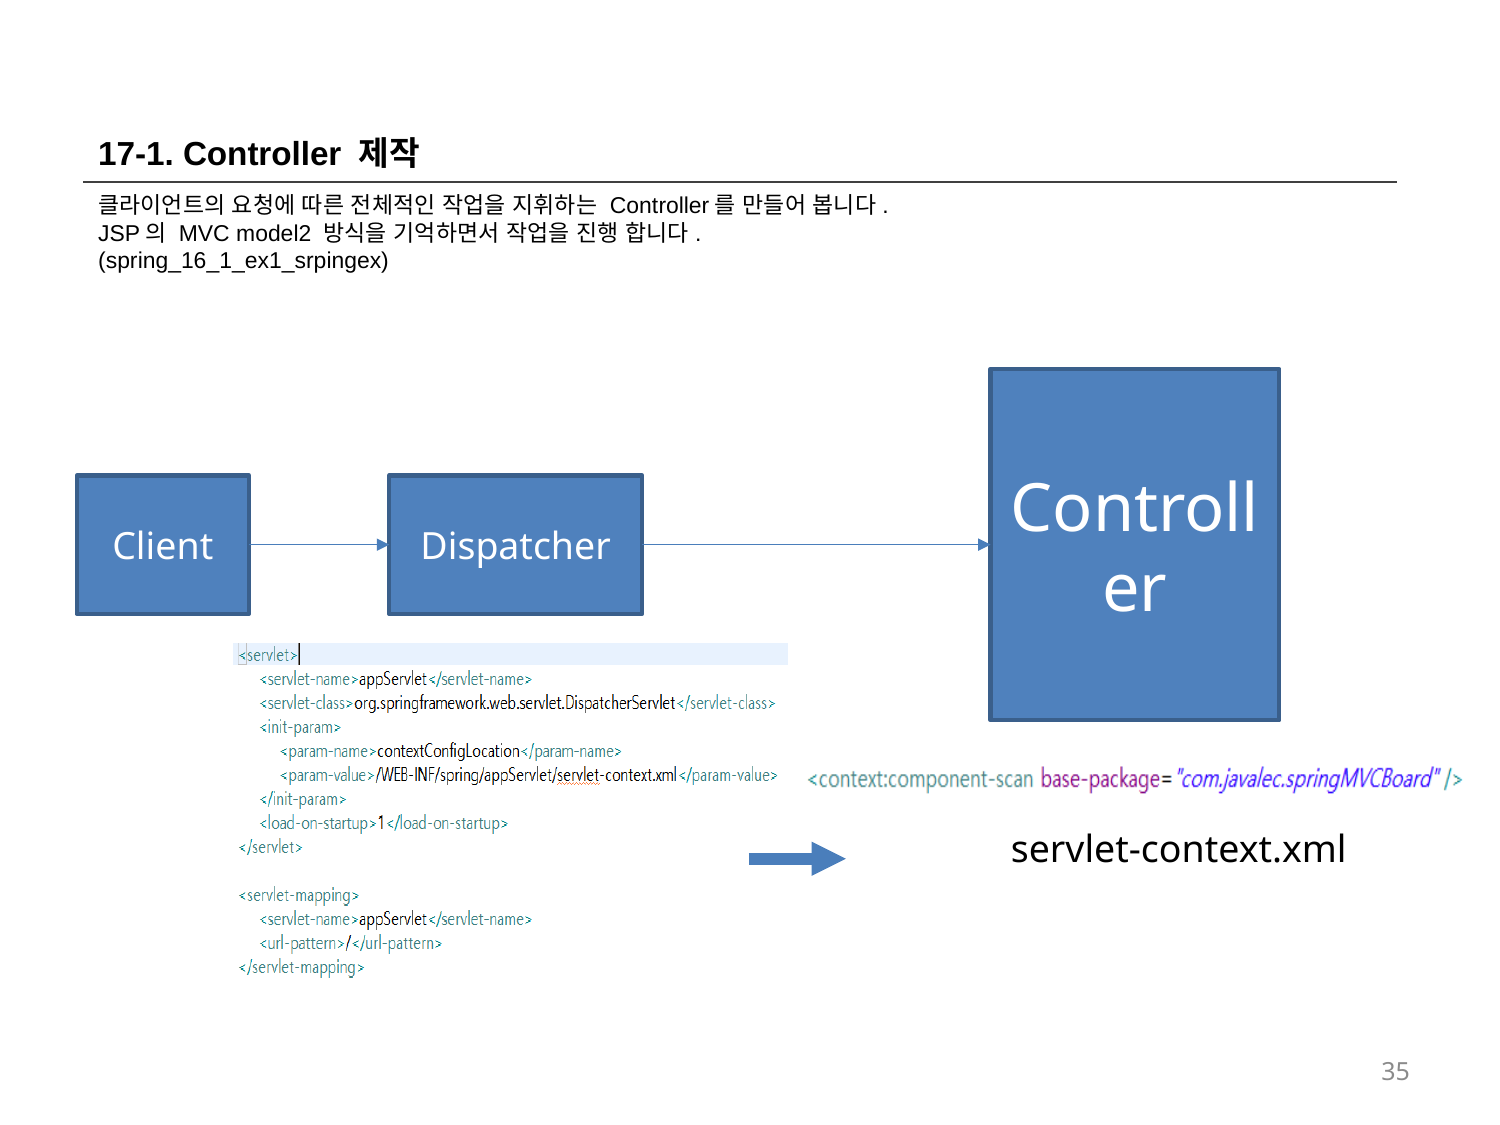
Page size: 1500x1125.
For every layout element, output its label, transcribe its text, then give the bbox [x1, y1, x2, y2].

text_box Controller [988, 367, 1281, 722]
text_box Client [75, 473, 251, 616]
text_box servlet-context.xml [996, 824, 1362, 877]
text_box Dispatcher [387, 473, 644, 616]
slide_number 35 [1074, 1042, 1425, 1103]
text_box 클라이언트의 요청에 따른 전체적인 작업을 지휘하는 Controller를 만들어 봅니다. JSP의 MVC model2 방식을 기억하면서 작업을 진행 합니다. (spring_16_1_ex1_srpingex) [83, 189, 1397, 281]
text_box 17-1. Controller 제작 [83, 124, 1397, 180]
picture [233, 643, 1483, 985]
